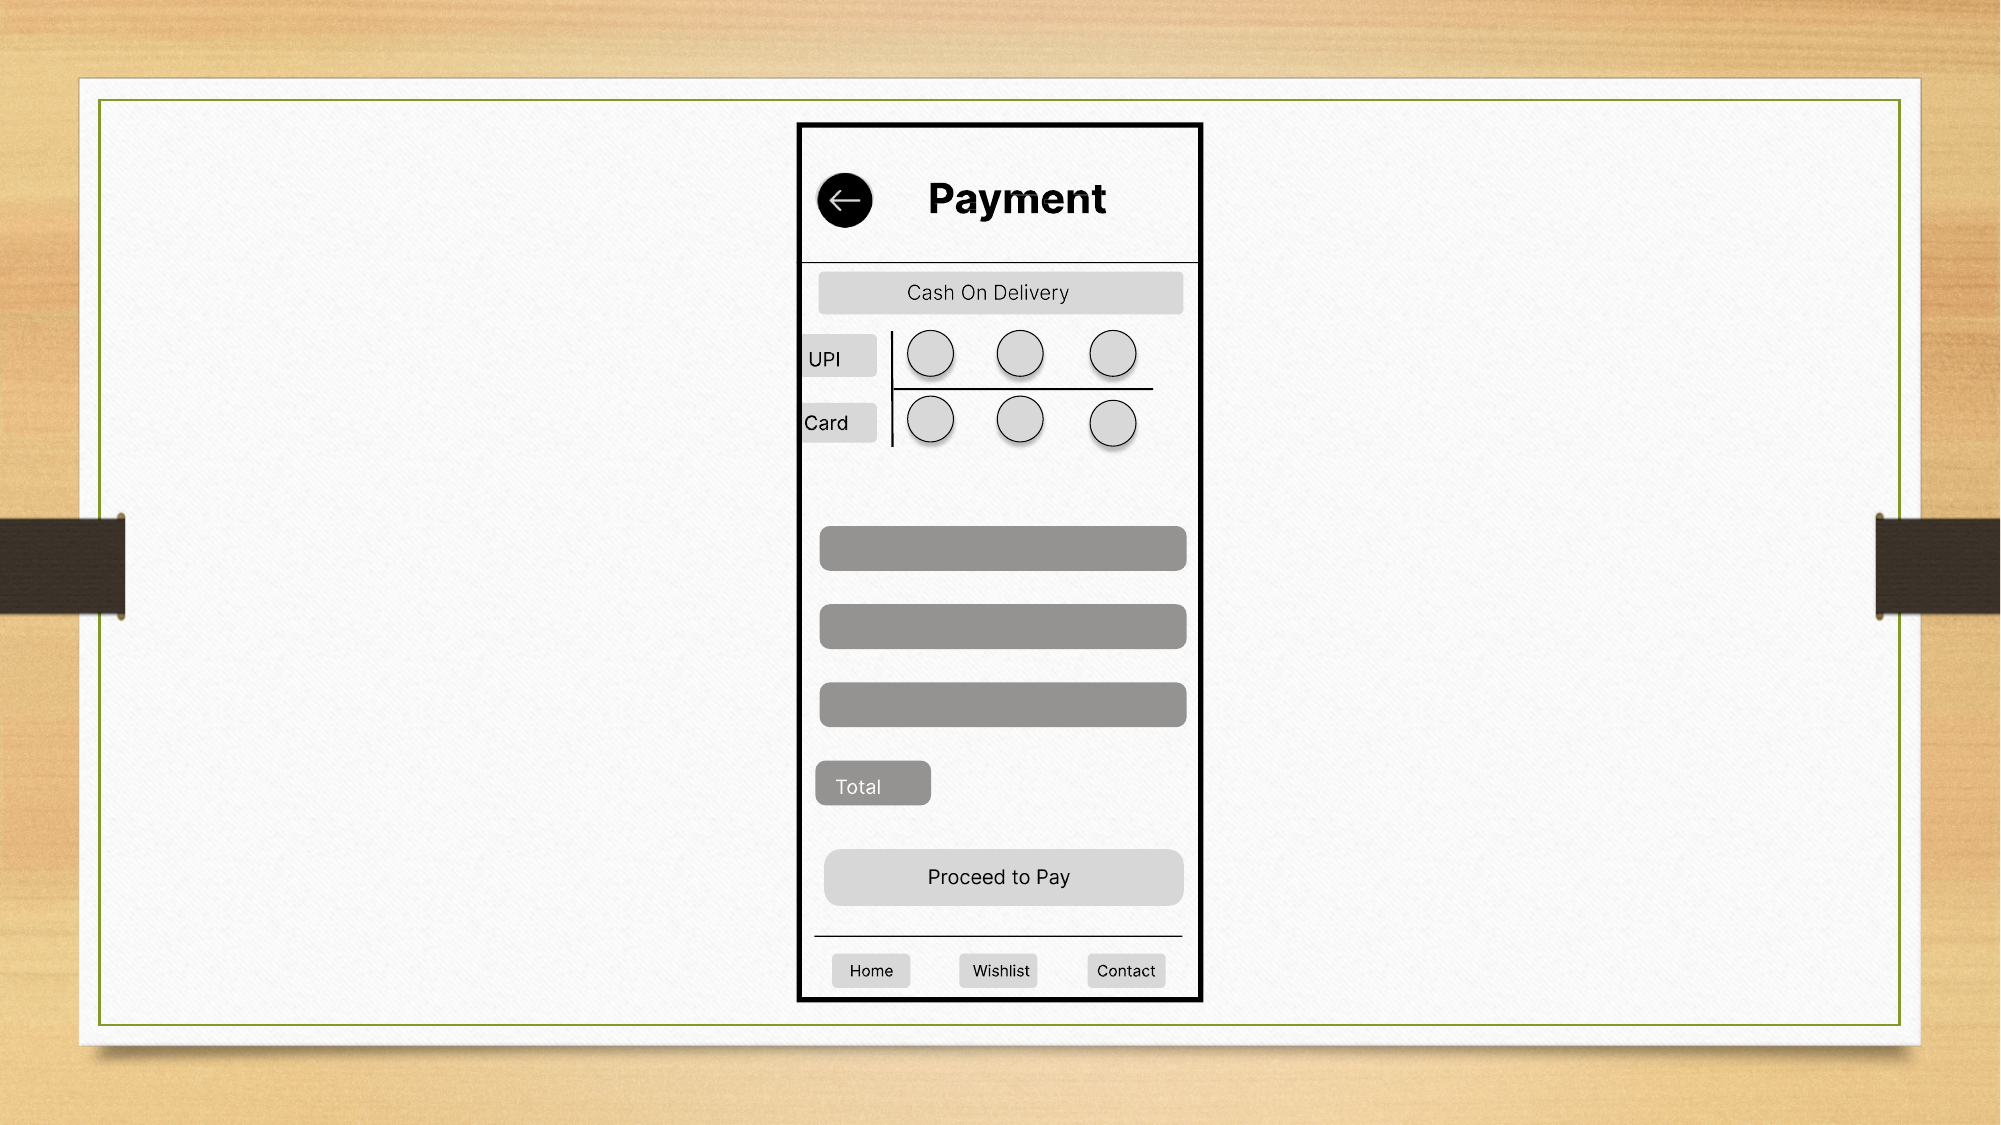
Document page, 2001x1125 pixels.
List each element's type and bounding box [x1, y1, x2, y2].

text_box [866, 782, 875, 795]
text_box [1142, 965, 1156, 977]
text_box [802, 402, 877, 443]
text_box [837, 415, 848, 431]
text_box [836, 779, 847, 794]
text_box [1133, 967, 1141, 977]
text_box [1087, 953, 1166, 988]
text_box [959, 953, 1038, 988]
text_box [992, 967, 999, 977]
text_box [1041, 190, 1064, 214]
text_box [1118, 967, 1126, 977]
text_box [1085, 329, 1141, 386]
text_box [819, 419, 828, 431]
text_box [1004, 190, 1038, 214]
text_box [796, 122, 1204, 1003]
text_box [1085, 399, 1141, 456]
text_box [824, 352, 835, 367]
text_box [930, 182, 954, 214]
text_box [819, 604, 1187, 650]
text_box [831, 953, 911, 989]
picture [0, 0, 2001, 1125]
text_box [890, 331, 894, 447]
text_box [1000, 965, 1008, 977]
text_box [1097, 964, 1108, 977]
text_box [1067, 190, 1089, 214]
text_box [831, 418, 837, 430]
text_box [902, 395, 959, 452]
text_box [809, 352, 821, 367]
text_box [992, 329, 1049, 386]
text_box [819, 526, 1187, 571]
text_box [858, 780, 865, 795]
text_box [819, 682, 1187, 728]
text_box [973, 964, 991, 977]
text_box [818, 271, 1184, 315]
text_box [955, 190, 977, 214]
text_box [815, 760, 932, 806]
text_box [1091, 185, 1107, 214]
text_box [992, 395, 1049, 452]
text_box [902, 329, 959, 386]
text_box [805, 415, 818, 431]
text_box [1017, 965, 1030, 977]
text_box [1109, 967, 1117, 977]
text_box [802, 334, 877, 377]
text_box [847, 782, 858, 795]
text_box [978, 190, 1002, 222]
